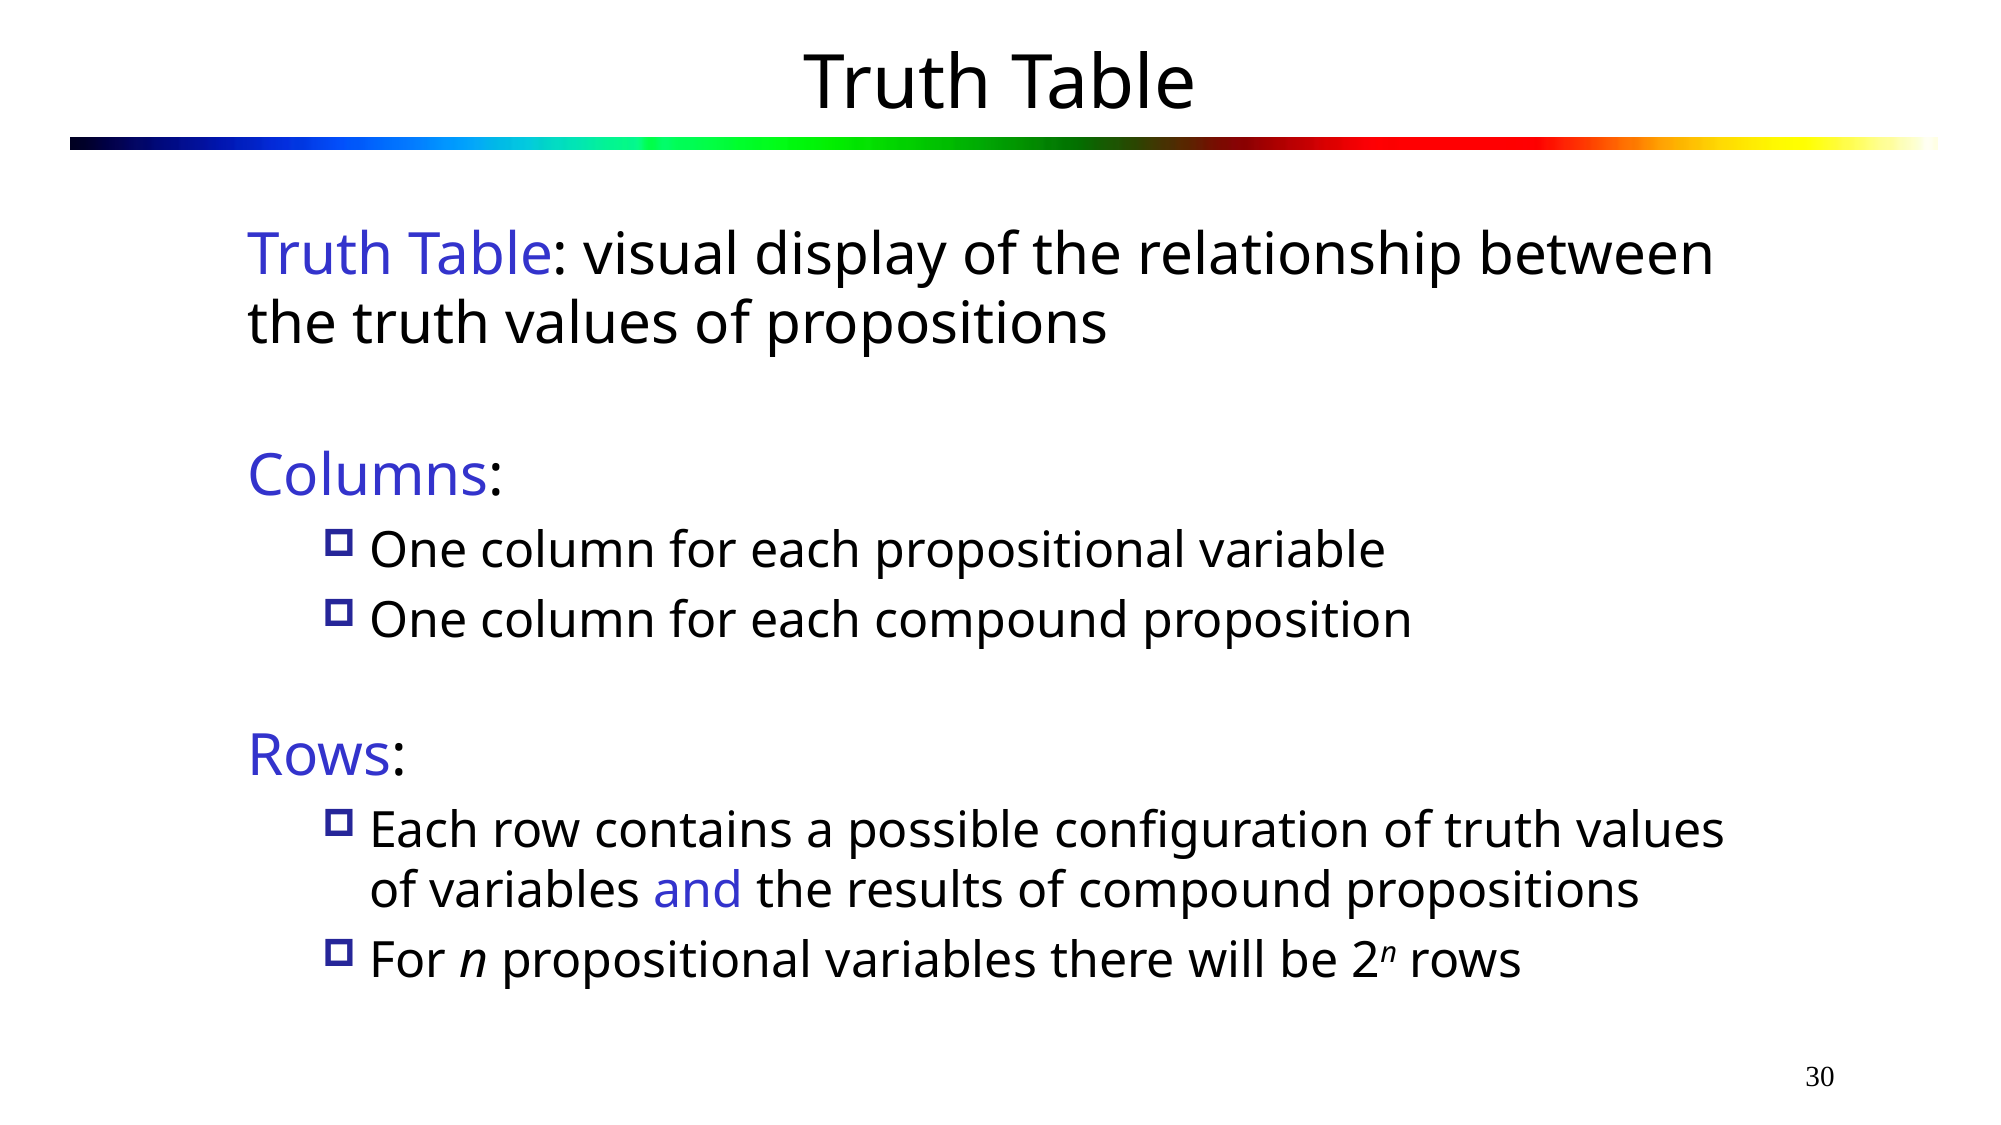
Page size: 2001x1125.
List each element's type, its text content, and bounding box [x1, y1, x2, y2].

picture [504, 137, 1938, 150]
picture [70, 137, 467, 150]
slide_number 30 [1533, 1049, 1851, 1101]
title Truth Table [149, 18, 1850, 138]
list Truth Table: visual display of the relationship between the truth values of propositions Columns: One column for each propositional variable One column for each compound proposition Rows: Each row contains a possible configuration of truth values of variables and the results of compound propositions For n propositional variables there will be 2n rows [231, 207, 1781, 1049]
